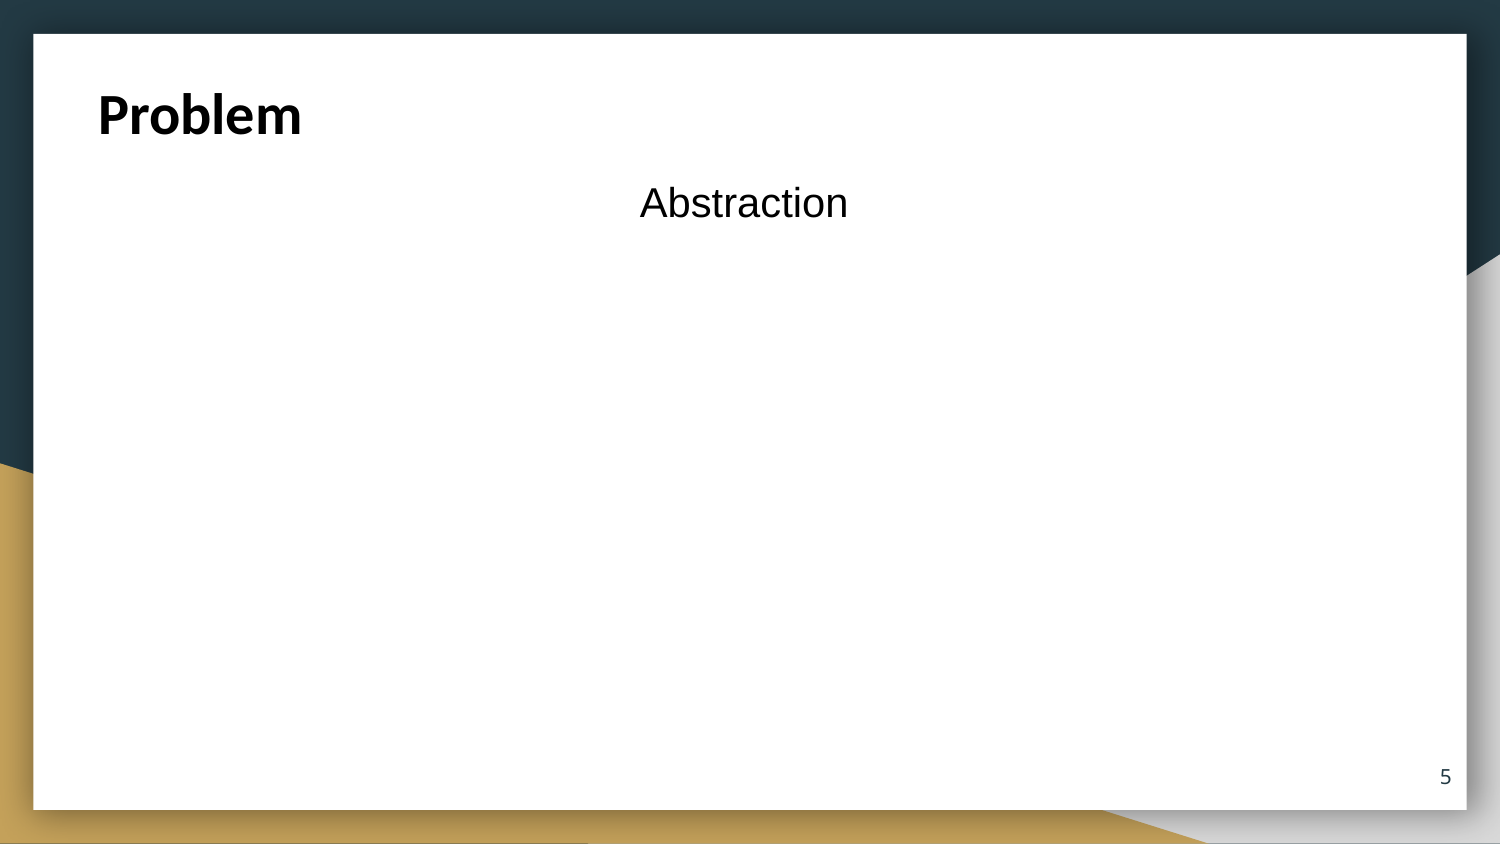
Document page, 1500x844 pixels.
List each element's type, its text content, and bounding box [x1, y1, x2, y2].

slide_number 5 [1376, 745, 1467, 810]
text_box Abstraction [446, 168, 1054, 233]
text_box Problem [62, 61, 565, 161]
